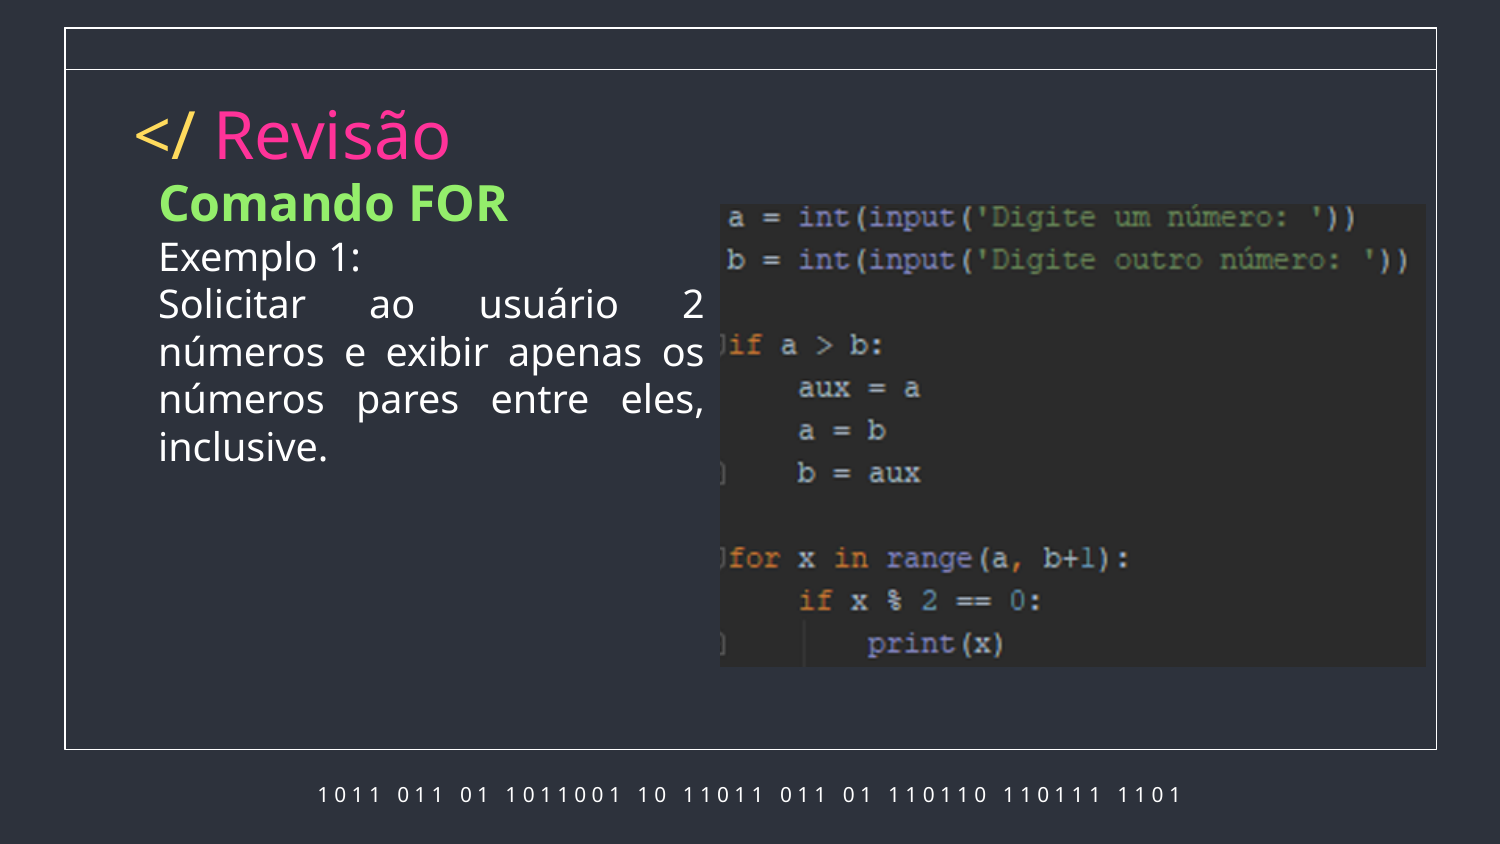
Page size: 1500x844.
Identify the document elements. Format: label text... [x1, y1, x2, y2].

list Comando FOR Exemplo 1: Solicitar ao usuário 2 números e exibir apenas os números pares entre eles, inclusive. [118, 156, 721, 334]
title </ Revisão [118, 78, 1382, 170]
picture [720, 203, 1426, 667]
